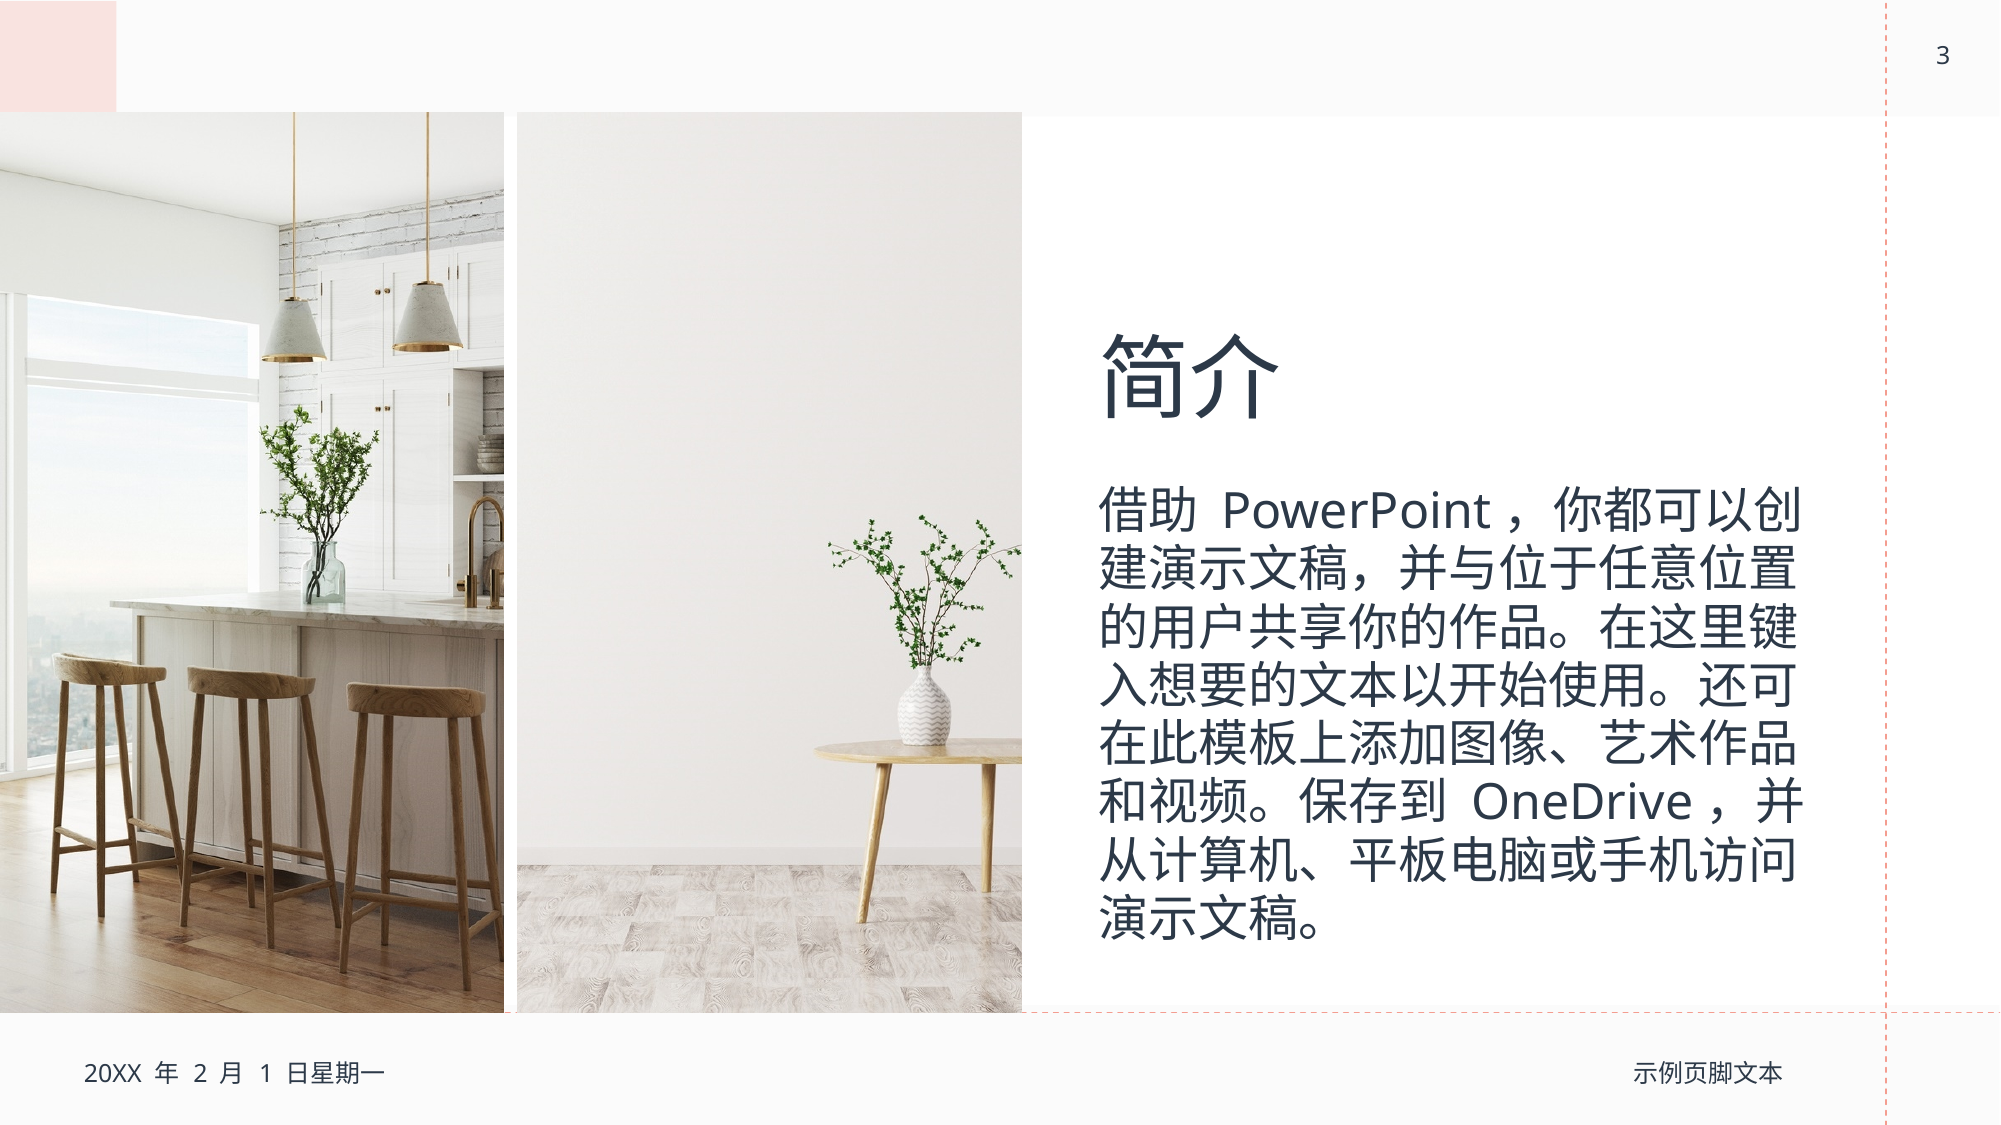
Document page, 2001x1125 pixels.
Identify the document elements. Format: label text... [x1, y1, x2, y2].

title 简介 [1083, 88, 1841, 439]
footer 示例页脚文本 [618, 1020, 1799, 1125]
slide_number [68, 1020, 519, 1125]
list 借助 PowerPoint，你都可以创建演示文稿，并与位于任意位置的用户共享你的作品。在这里键入想要的文本以开始使用。还可在此模板上添加图像、艺术作品和视频。保存到 OneDrive，并从计算机、平板电脑或手机访问演示文稿。 [1083, 472, 1841, 981]
picture [517, 112, 1022, 1013]
slide_number 3 [1886, 0, 2000, 113]
picture [0, 112, 504, 1013]
